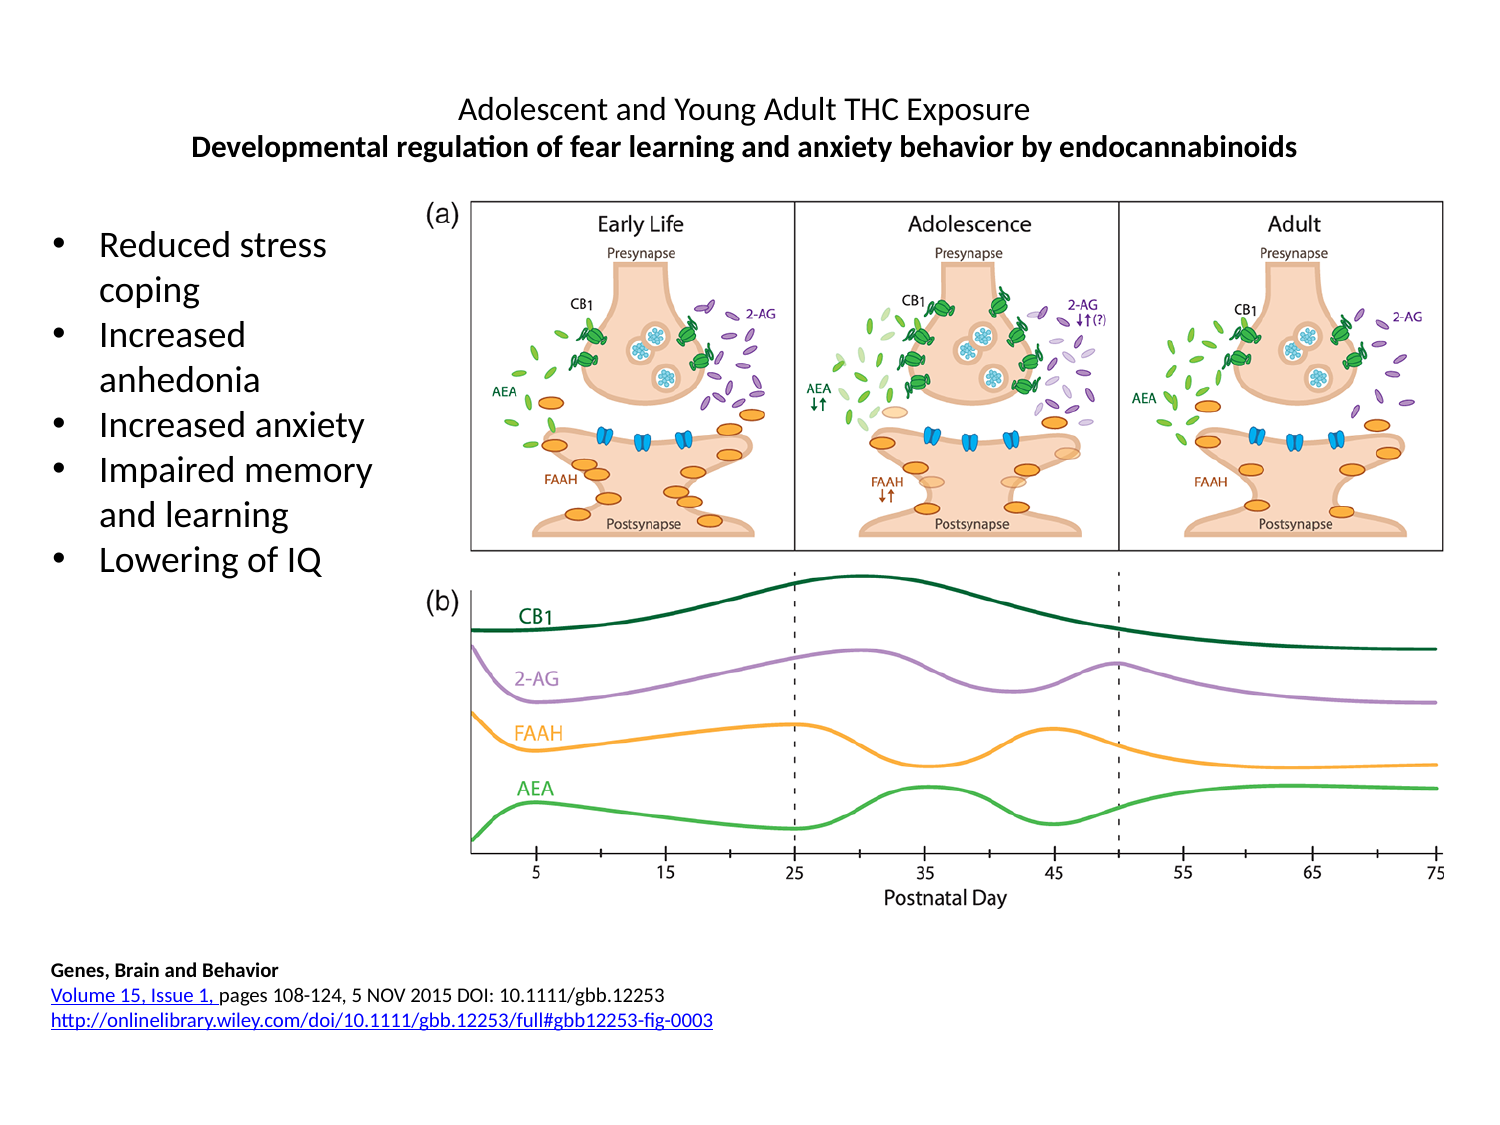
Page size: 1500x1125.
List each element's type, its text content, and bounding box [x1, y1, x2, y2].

picture [424, 199, 1444, 909]
title Adolescent and Young Adult THC Exposure Developmental regulation of fear learning and anxiety behavior by endocannabinoids [69, 68, 1420, 188]
text_box Genes, Brain and Behavior Volume 15, Issue 1, pages 108-124, 5 NOV 2015 DOI: 10.1111/gbb.12253 http://onlinelibrary.wiley.com/doi/10.1111/gbb.12253/full#gbb12253-fig-0003 [37, 948, 1064, 1031]
text_box Reduced stress coping Increased anhedonia Increased anxiety Impaired memory and learning Lowering of IQ [37, 212, 413, 633]
